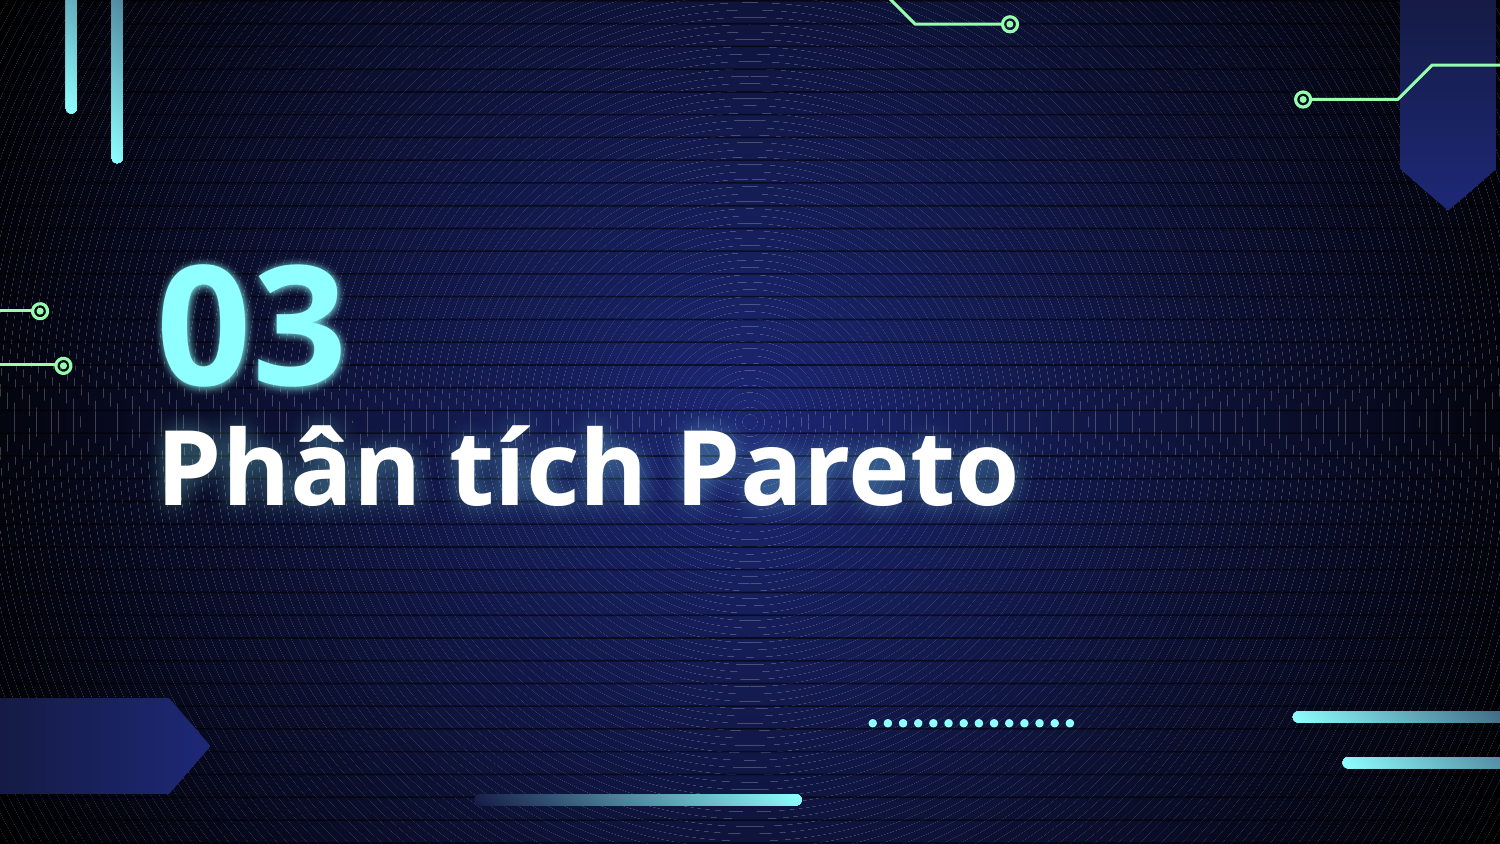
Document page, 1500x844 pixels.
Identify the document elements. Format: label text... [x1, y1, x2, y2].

title Phân tích Pareto [141, 394, 1383, 533]
title 03 [141, 243, 492, 395]
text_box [868, 718, 1075, 728]
